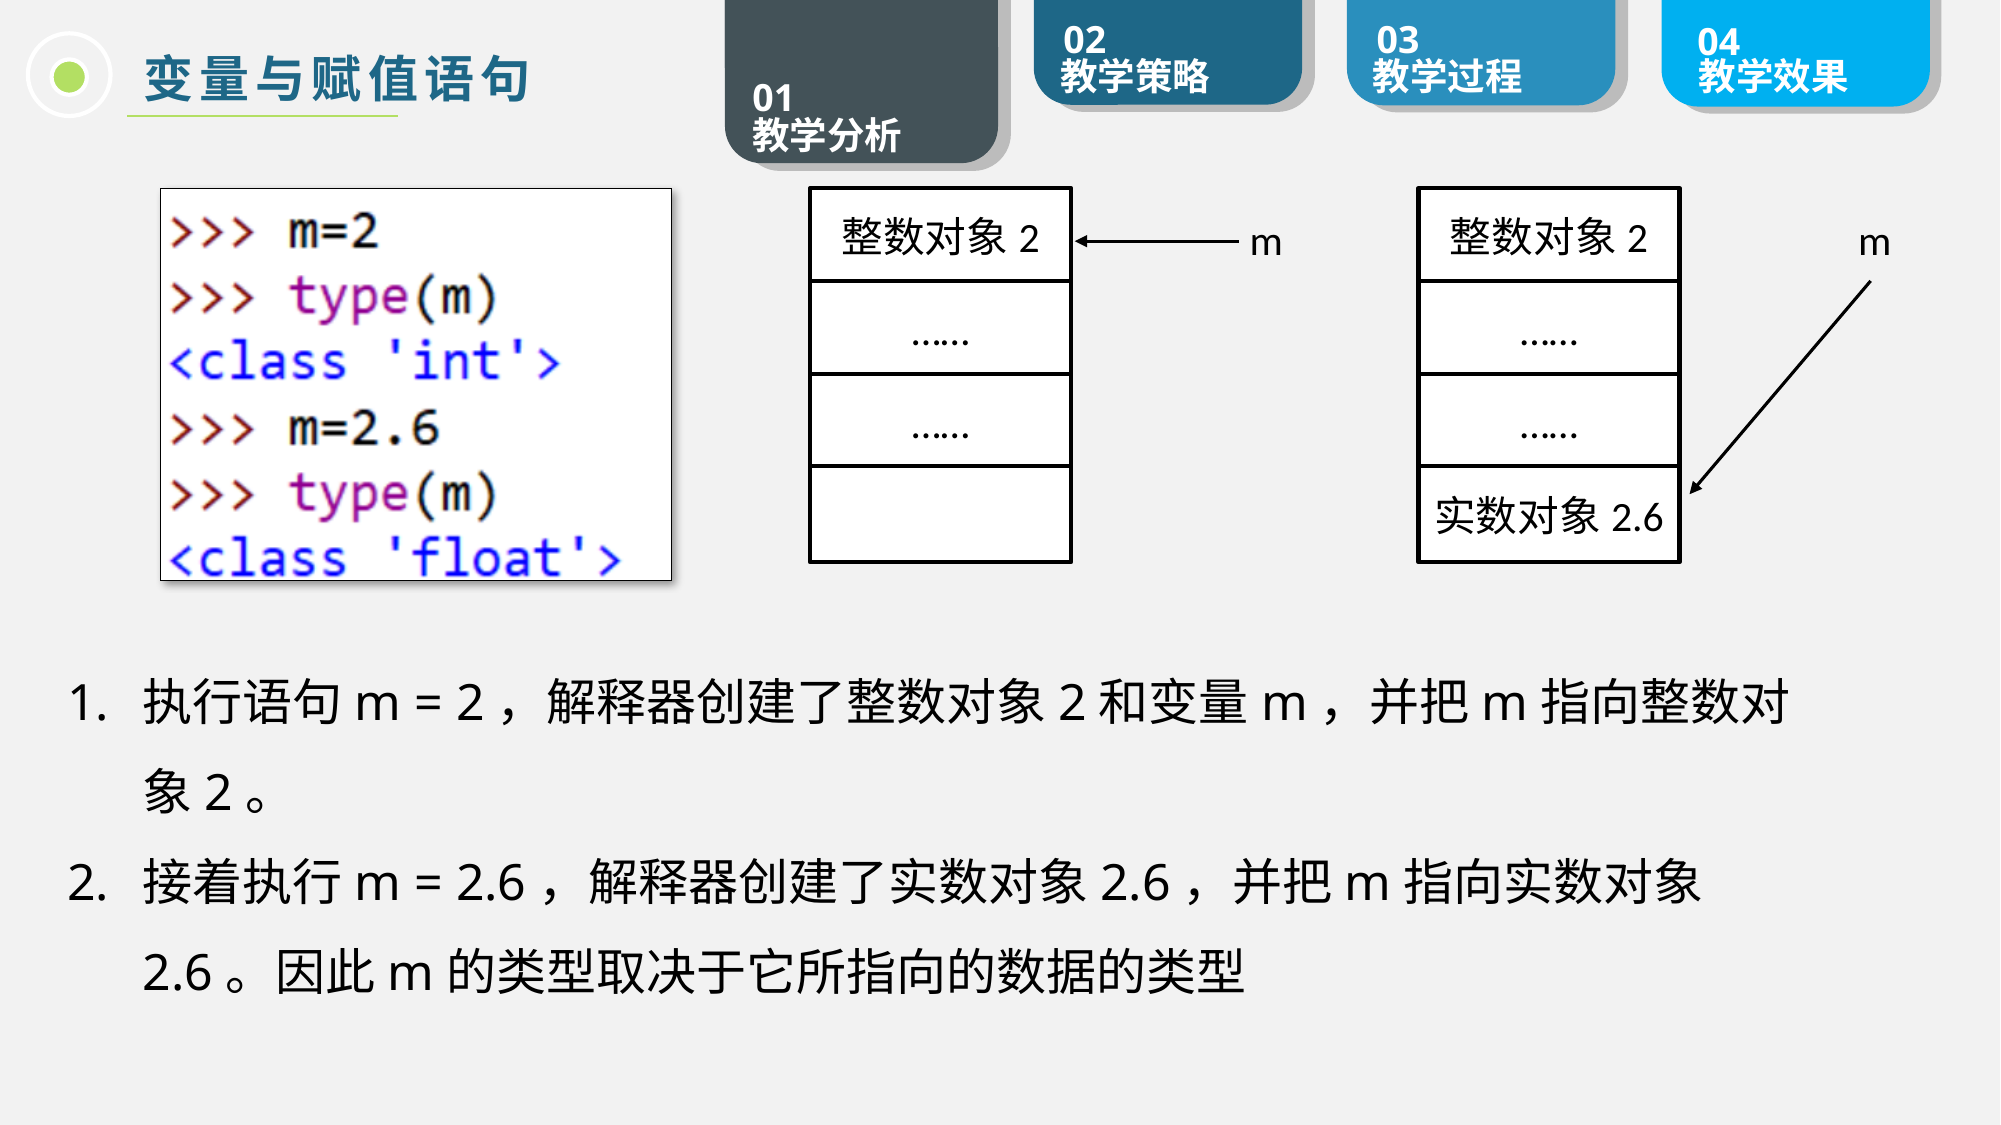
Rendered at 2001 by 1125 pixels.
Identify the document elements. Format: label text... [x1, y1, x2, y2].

text_box 变量与赋值语句 [128, 40, 1155, 115]
picture [160, 187, 672, 581]
text_box 执行语句m = 2，解释器创建了整数对象2和变量m，并把m指向整数对象2。 接着执行m = 2.6，解释器创建了实数对象2.6，并把m指向实数对象2.6。因此m的类型取决于它所指向的数据的类型 [53, 633, 1830, 1008]
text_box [27, 33, 111, 117]
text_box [809, 170, 1965, 563]
